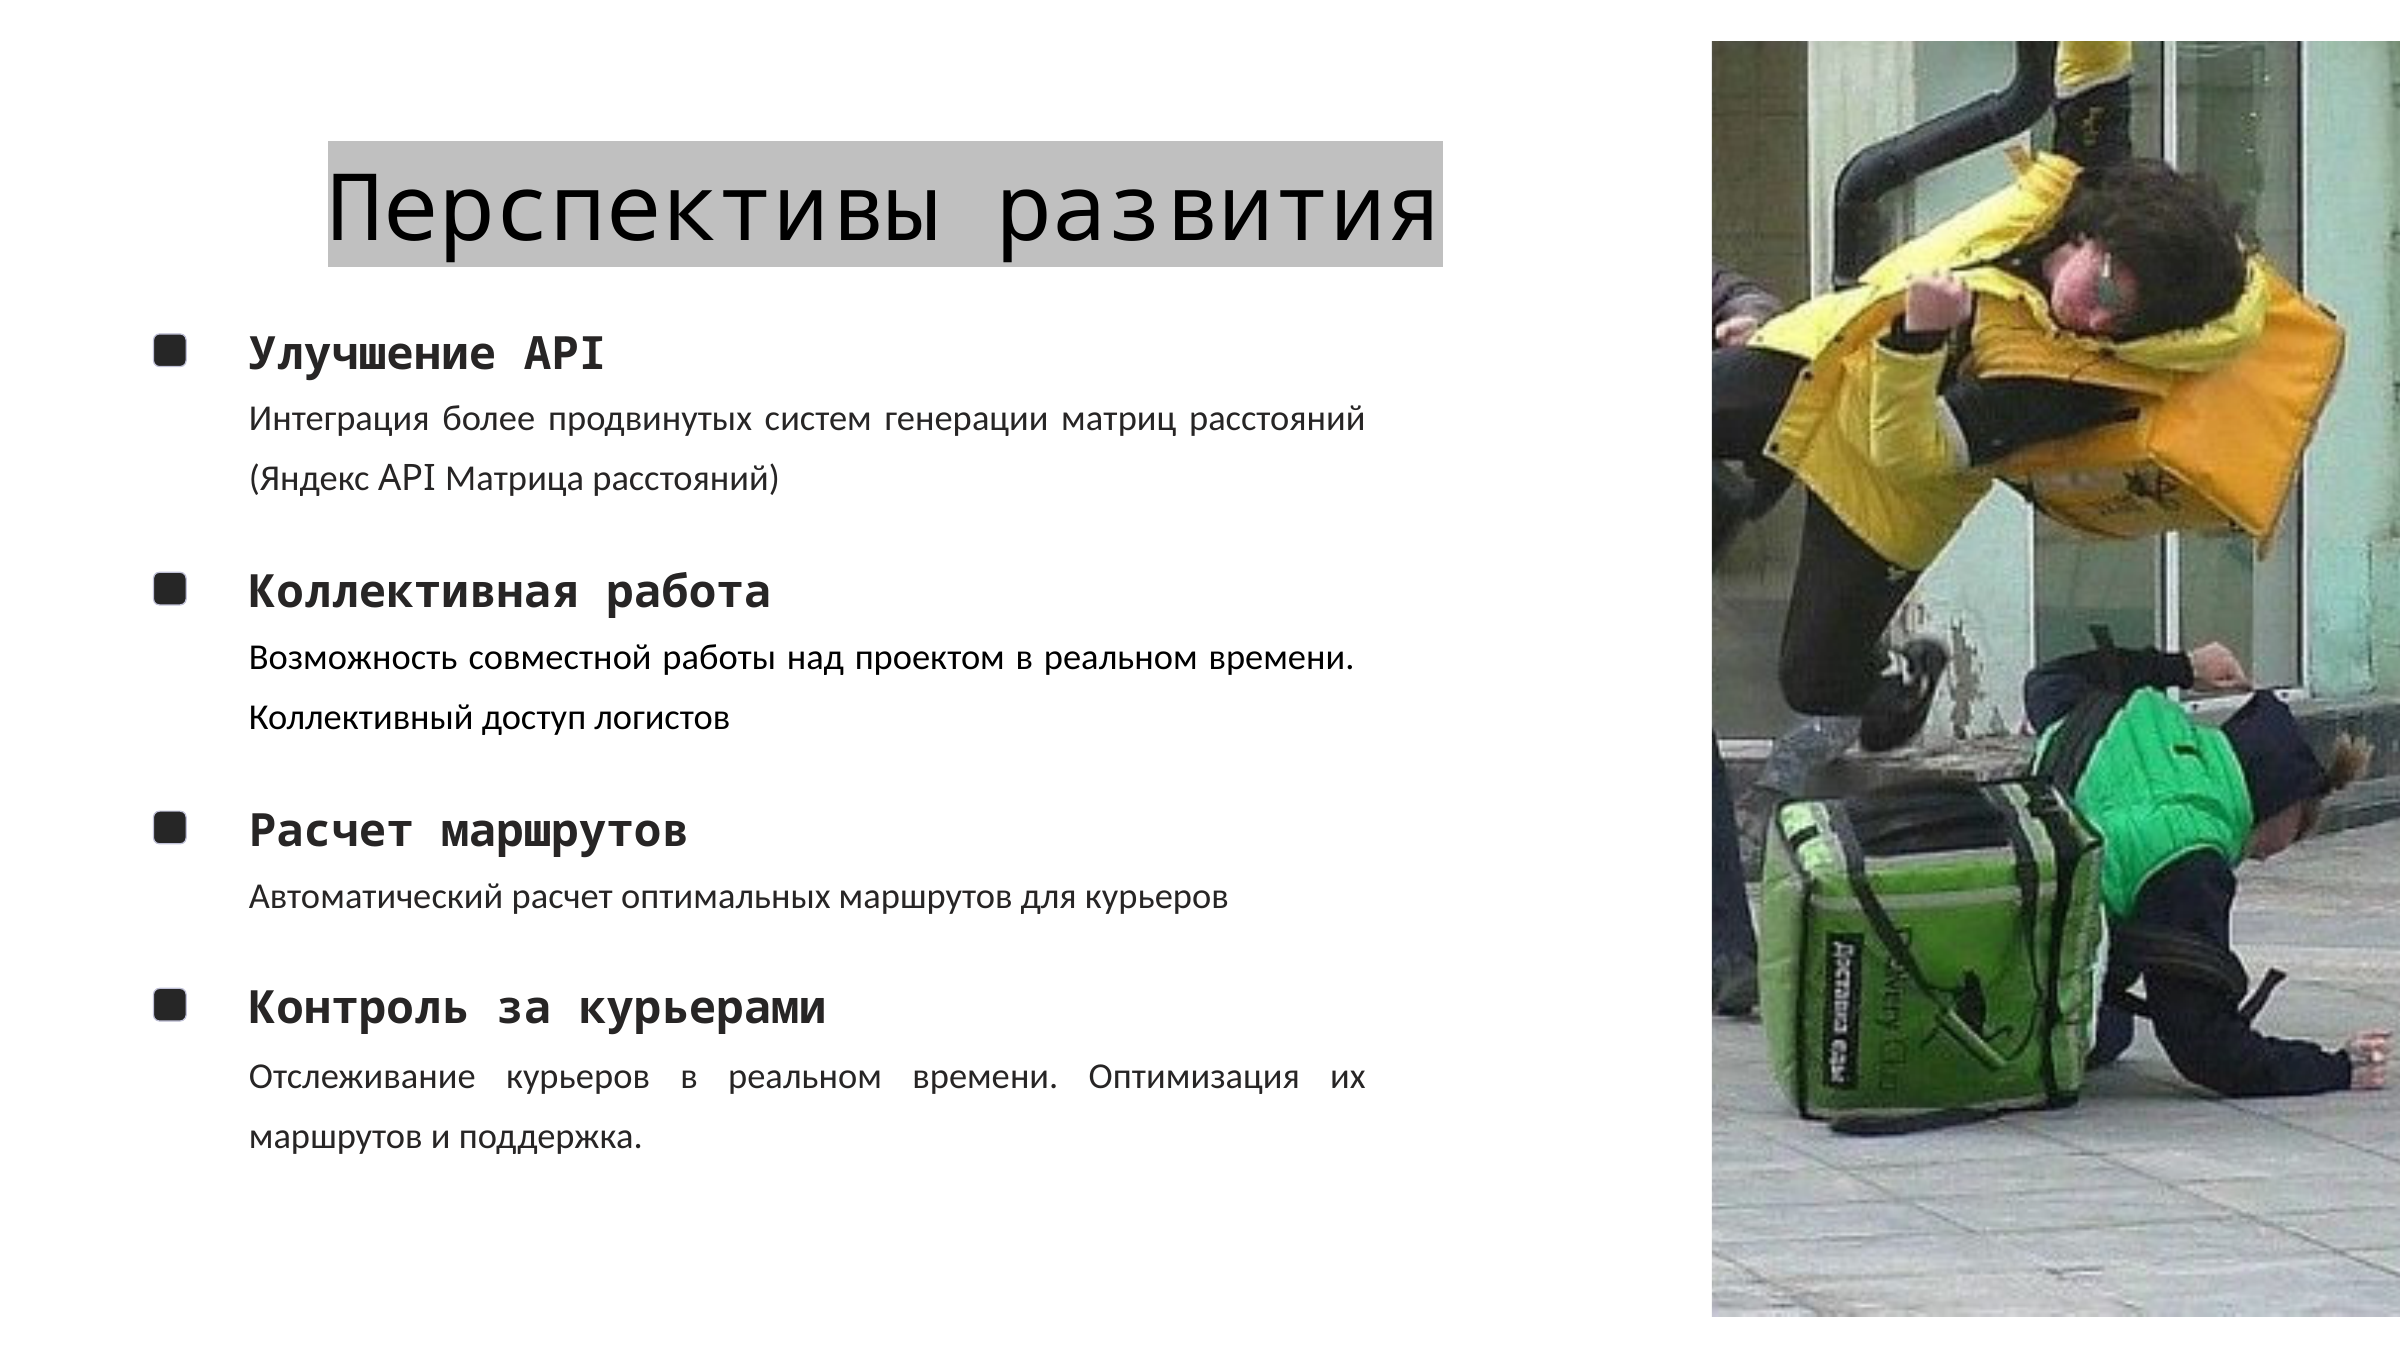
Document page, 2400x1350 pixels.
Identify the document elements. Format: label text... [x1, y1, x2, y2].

picture [1711, 41, 2400, 1317]
text_box [153, 333, 187, 367]
text_box Возможность совместной работы над проектом в реальном времени. Коллективный доступ логистов [248, 617, 1368, 737]
text_box Автоматический расчет оптимальных маршрутов для курьеров [248, 856, 1368, 976]
text_box Улучшение API [248, 321, 714, 378]
text_box Интеграция более продвинутых систем генерации матриц расстояний (Яндекс API Матрица расстояний) [248, 378, 1368, 498]
text_box [153, 988, 187, 1022]
text_box Перспективы развития [327, 143, 1272, 260]
text_box Контроль за курьерами [248, 976, 714, 1034]
text_box Коллективная работа [248, 559, 714, 617]
text_box [153, 811, 187, 844]
text_box Расчет маршрутов [248, 798, 714, 856]
text_box Отслеживание курьеров в реальном времени. Оптимизация их маршрутов и поддержка. [248, 1036, 1368, 1156]
text_box [153, 572, 187, 605]
